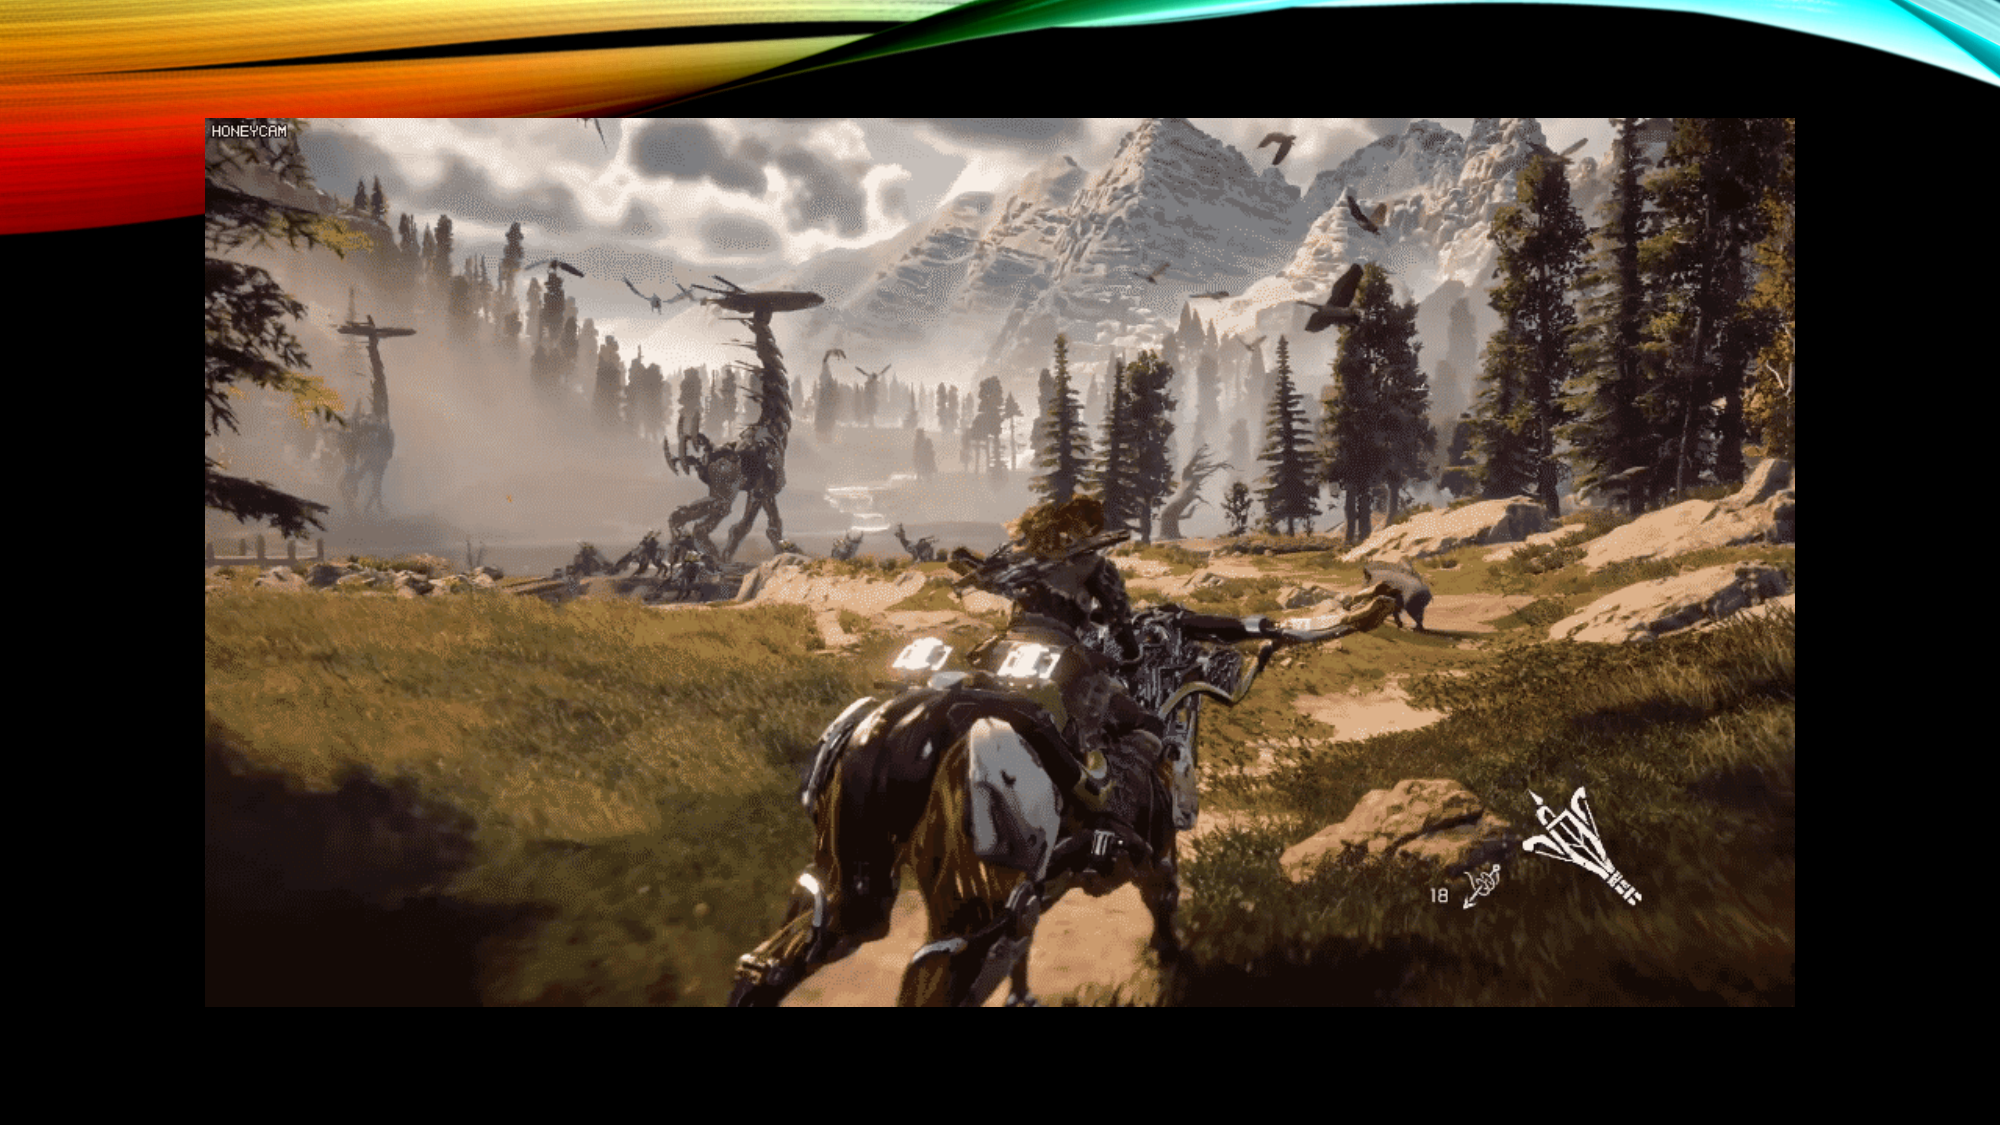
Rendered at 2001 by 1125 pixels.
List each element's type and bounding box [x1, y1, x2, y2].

picture [0, 0, 2000, 1007]
